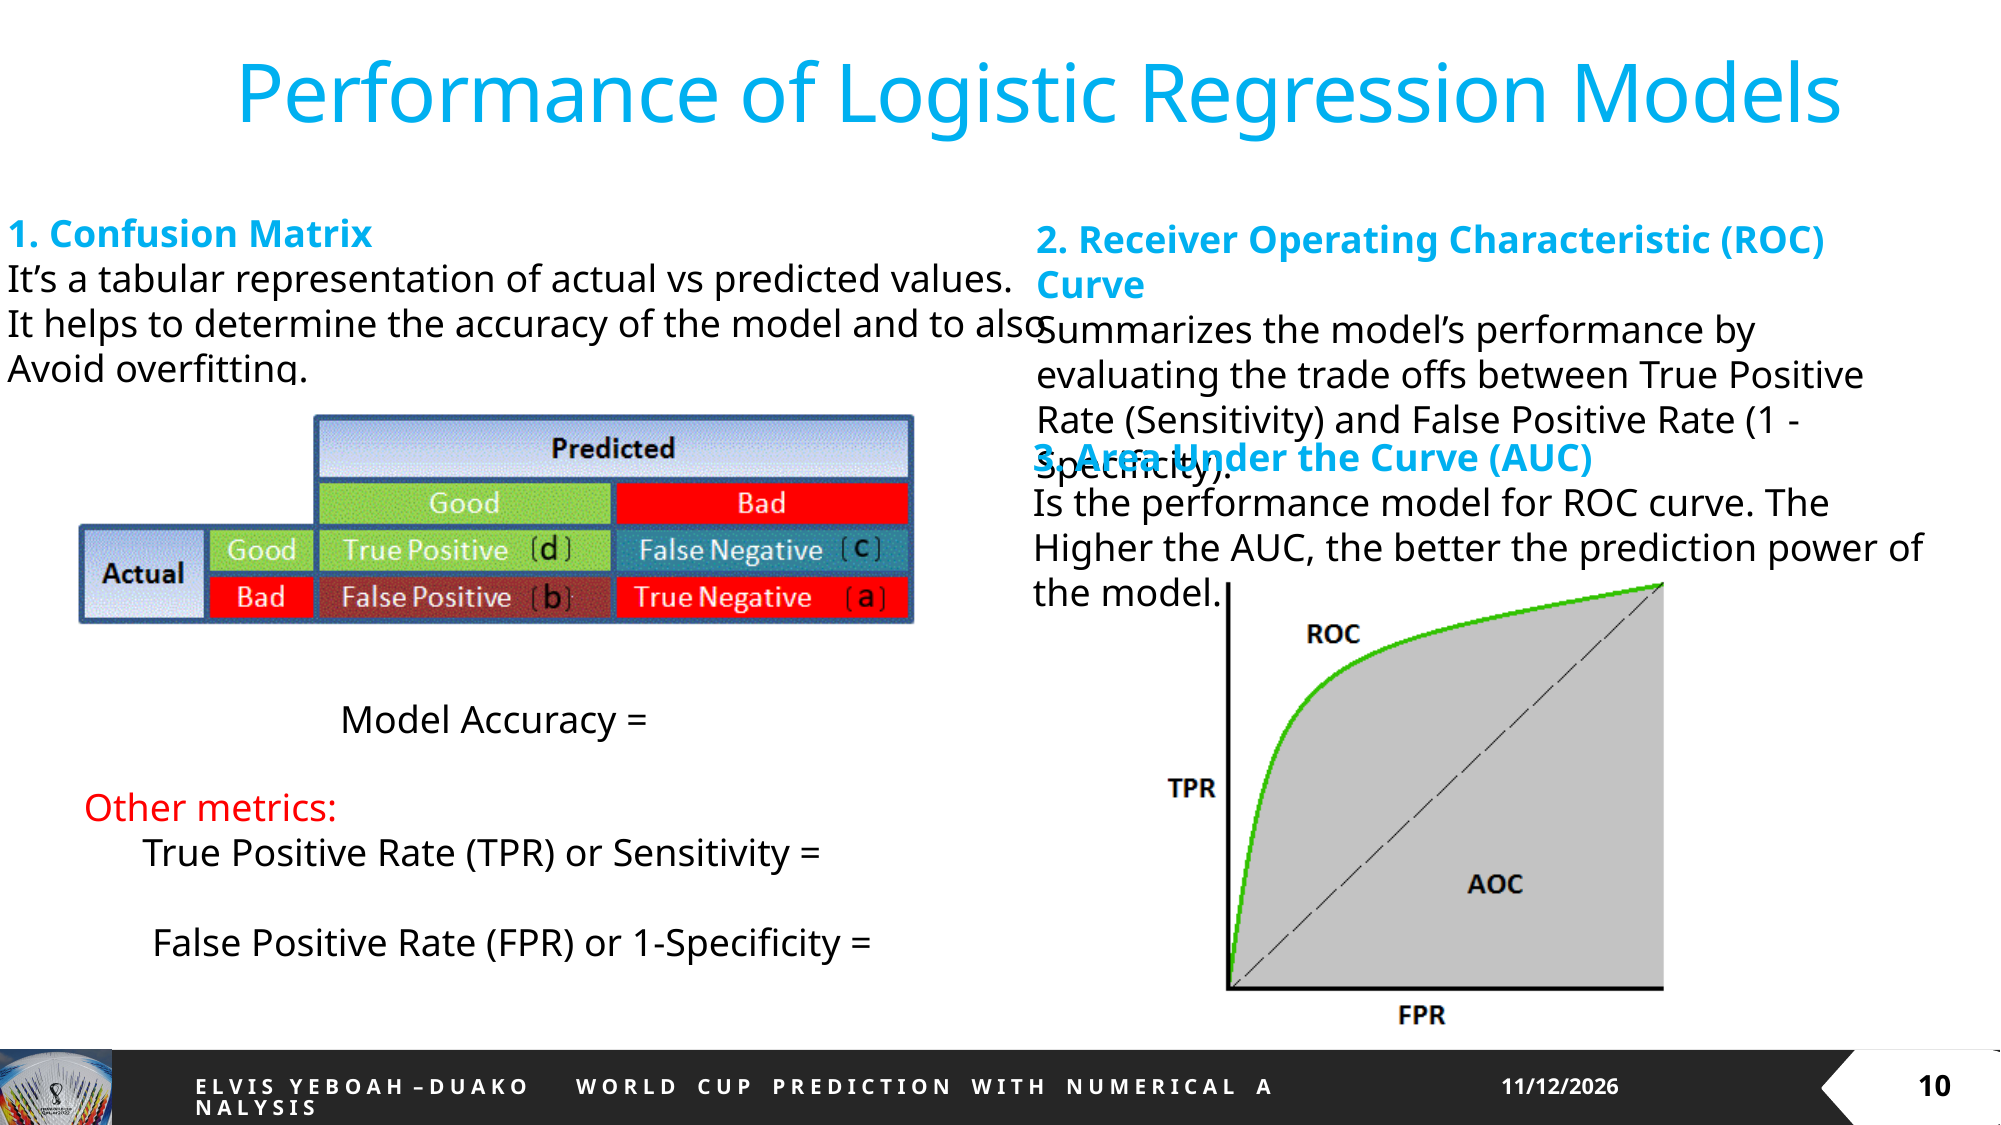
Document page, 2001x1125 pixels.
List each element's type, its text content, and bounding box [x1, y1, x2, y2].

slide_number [1348, 1057, 1773, 1118]
slide_number 10 [1870, 1057, 1999, 1118]
footer E L V I S Y E B O A H – D U A K O W O R L D C U P P R E D I C T I O N W I T H N U M E R I C A L A N A L Y S I S [180, 1057, 1299, 1118]
text_box 3. Area Under the Curve (AUC) Is the performance model for ROC curve. The Higher the AUC, the better the prediction power of the model. [1018, 426, 1954, 621]
text_box 1. Confusion Matrix It’s a tabular representation of actual vs predicted values. It helps to determine the accuracy of the model and to also Avoid overfitting. [0, 203, 1073, 398]
text_box Performance of Logistic Regression Models [220, 21, 1871, 148]
picture [0, 1049, 112, 1125]
text_box 2. Receiver Operating Characteristic (ROC) Curve Summarizes the model’s performance by evaluating the trade offs between True Positive Rate (Sensitivity) and False Positive Rate (1 - Specificity). [1021, 208, 1957, 494]
picture [1154, 561, 1680, 1042]
picture [46, 384, 953, 669]
